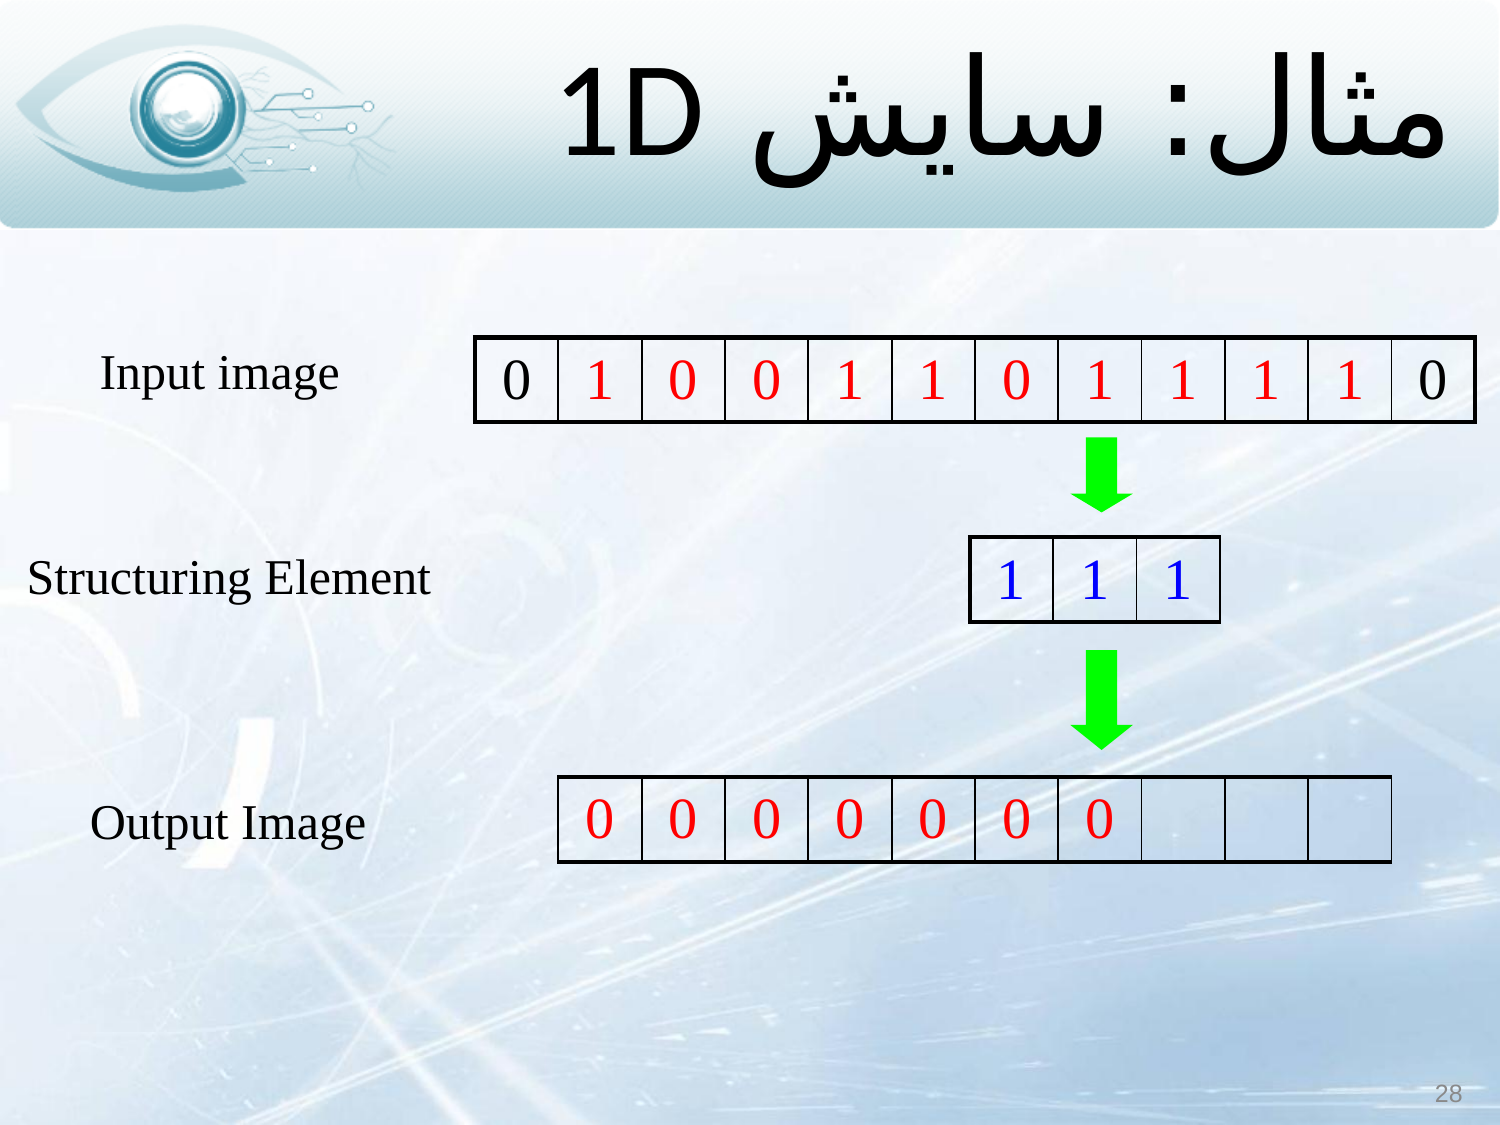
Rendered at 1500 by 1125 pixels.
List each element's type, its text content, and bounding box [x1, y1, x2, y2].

table_header 1 [1226, 340, 1307, 420]
text_box Structuring Element [11, 537, 447, 613]
table_header 1 [1059, 340, 1141, 420]
text_box [1070, 650, 1133, 751]
table_header 0 [643, 340, 724, 420]
text_box [1070, 437, 1133, 513]
title مثال: سایش 1D [0, 7, 1500, 195]
table_header 0 [726, 779, 807, 860]
table_header 0 [643, 779, 724, 860]
slide_number 28 [1127, 1062, 1478, 1123]
table_header 1 [1142, 340, 1224, 420]
table_header 1 [972, 539, 1052, 620]
table_header [1226, 779, 1307, 860]
table_header 1 [559, 340, 641, 420]
table_header 0 [1059, 779, 1141, 860]
table_header 1 [893, 340, 974, 420]
table_header 0 [976, 779, 1057, 860]
table_header 0 [893, 779, 974, 860]
table_header 1 [1054, 539, 1136, 620]
picture [0, 230, 1500, 1125]
table_header 1 [1309, 340, 1391, 420]
table_header 0 [726, 340, 807, 420]
table_header 0 [477, 340, 557, 420]
table_header 0 [559, 779, 641, 860]
table_header 1 [809, 340, 891, 420]
table_header 0 [809, 779, 891, 860]
table_header [1142, 779, 1224, 860]
table_header [1309, 779, 1391, 860]
table_header 0 [976, 340, 1057, 420]
text_box Output Image [74, 781, 382, 857]
text_box Input image [84, 331, 356, 407]
table_header 0 [1392, 340, 1473, 420]
table_header 1 [1137, 539, 1219, 620]
